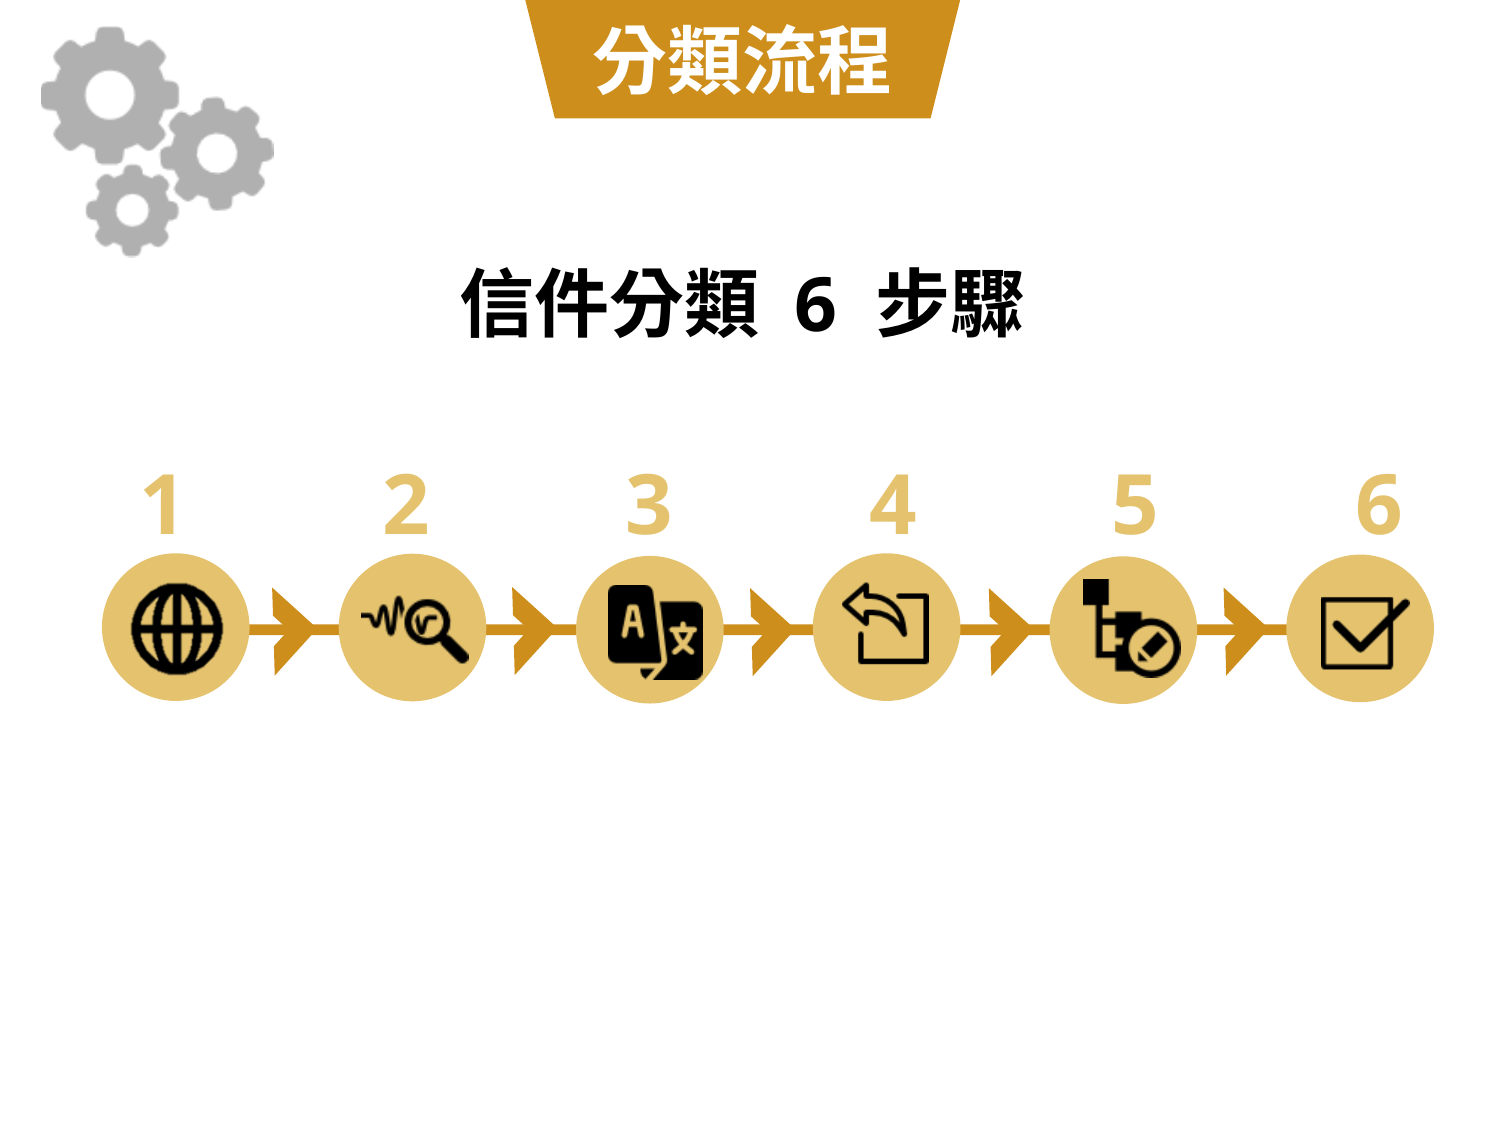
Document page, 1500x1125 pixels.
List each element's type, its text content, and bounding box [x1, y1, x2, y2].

text_box 分類流程 [577, 6, 908, 111]
picture [41, 26, 274, 258]
text_box [525, 0, 961, 119]
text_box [101, 443, 1440, 705]
text_box 信件分類 6 步驟 [445, 248, 1041, 354]
